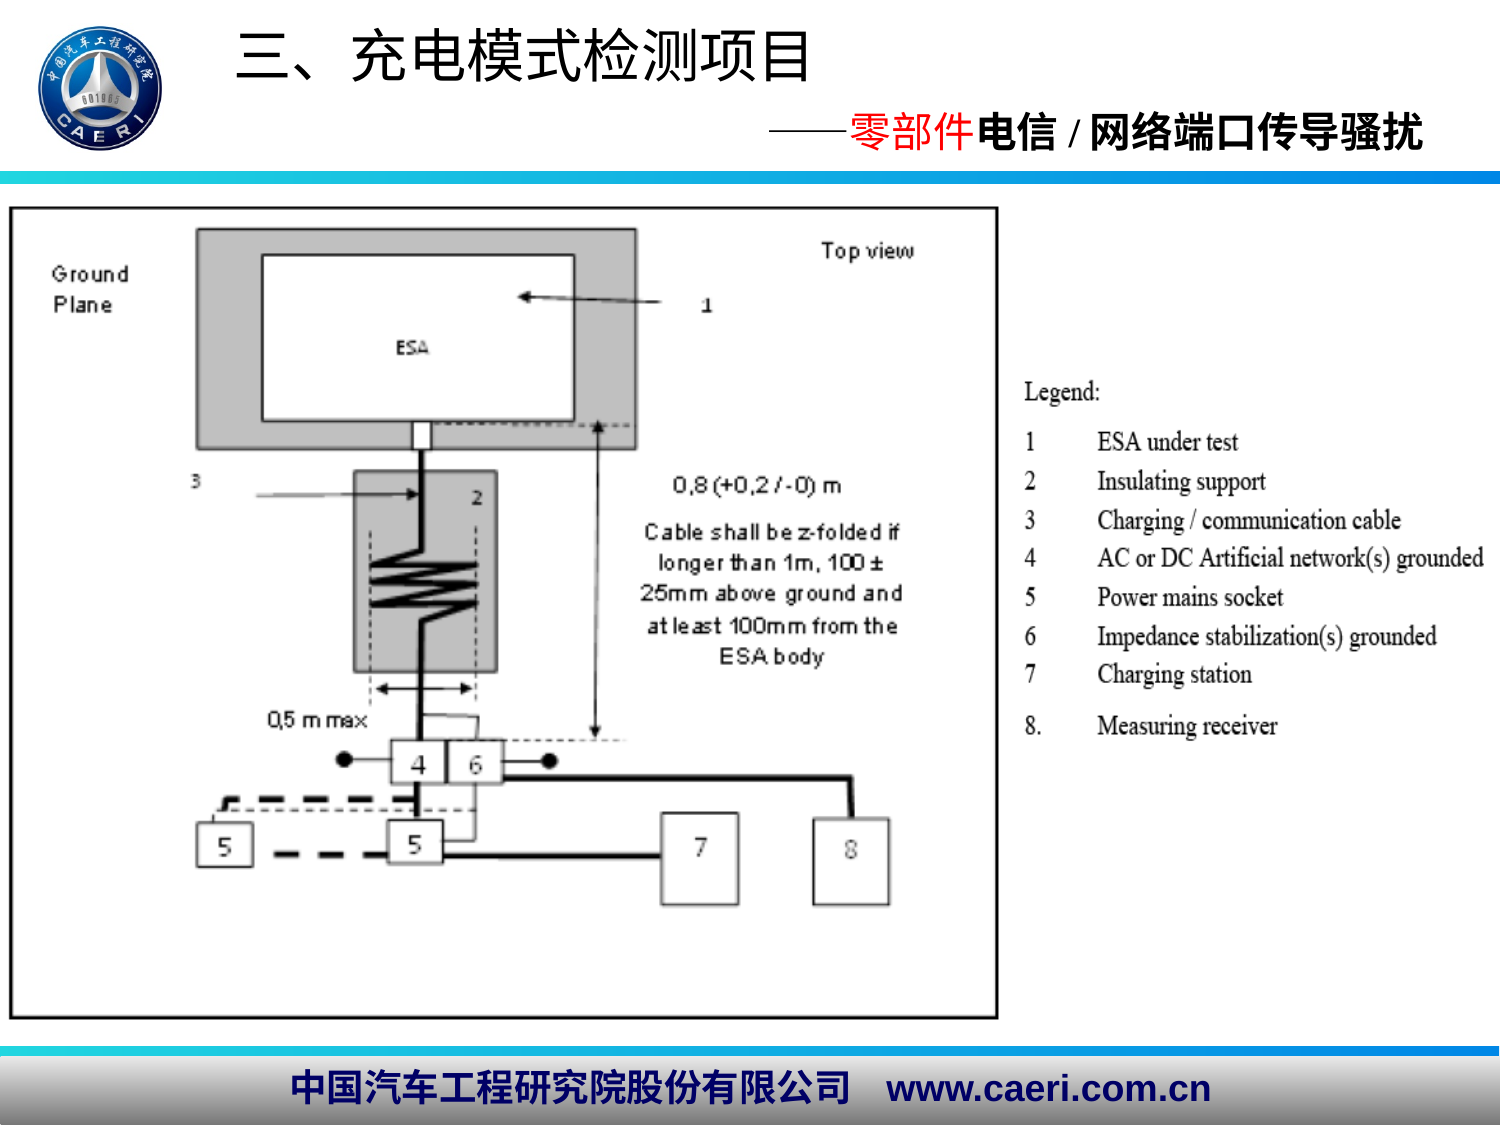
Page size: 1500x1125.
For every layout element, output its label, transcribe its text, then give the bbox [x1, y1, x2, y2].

picture [1007, 374, 1489, 763]
picture [35, 23, 164, 153]
picture [0, 198, 1005, 1026]
title 三、充电模式检测项目 ——零部件电信/网络端口传导骚扰 [218, 11, 1465, 164]
